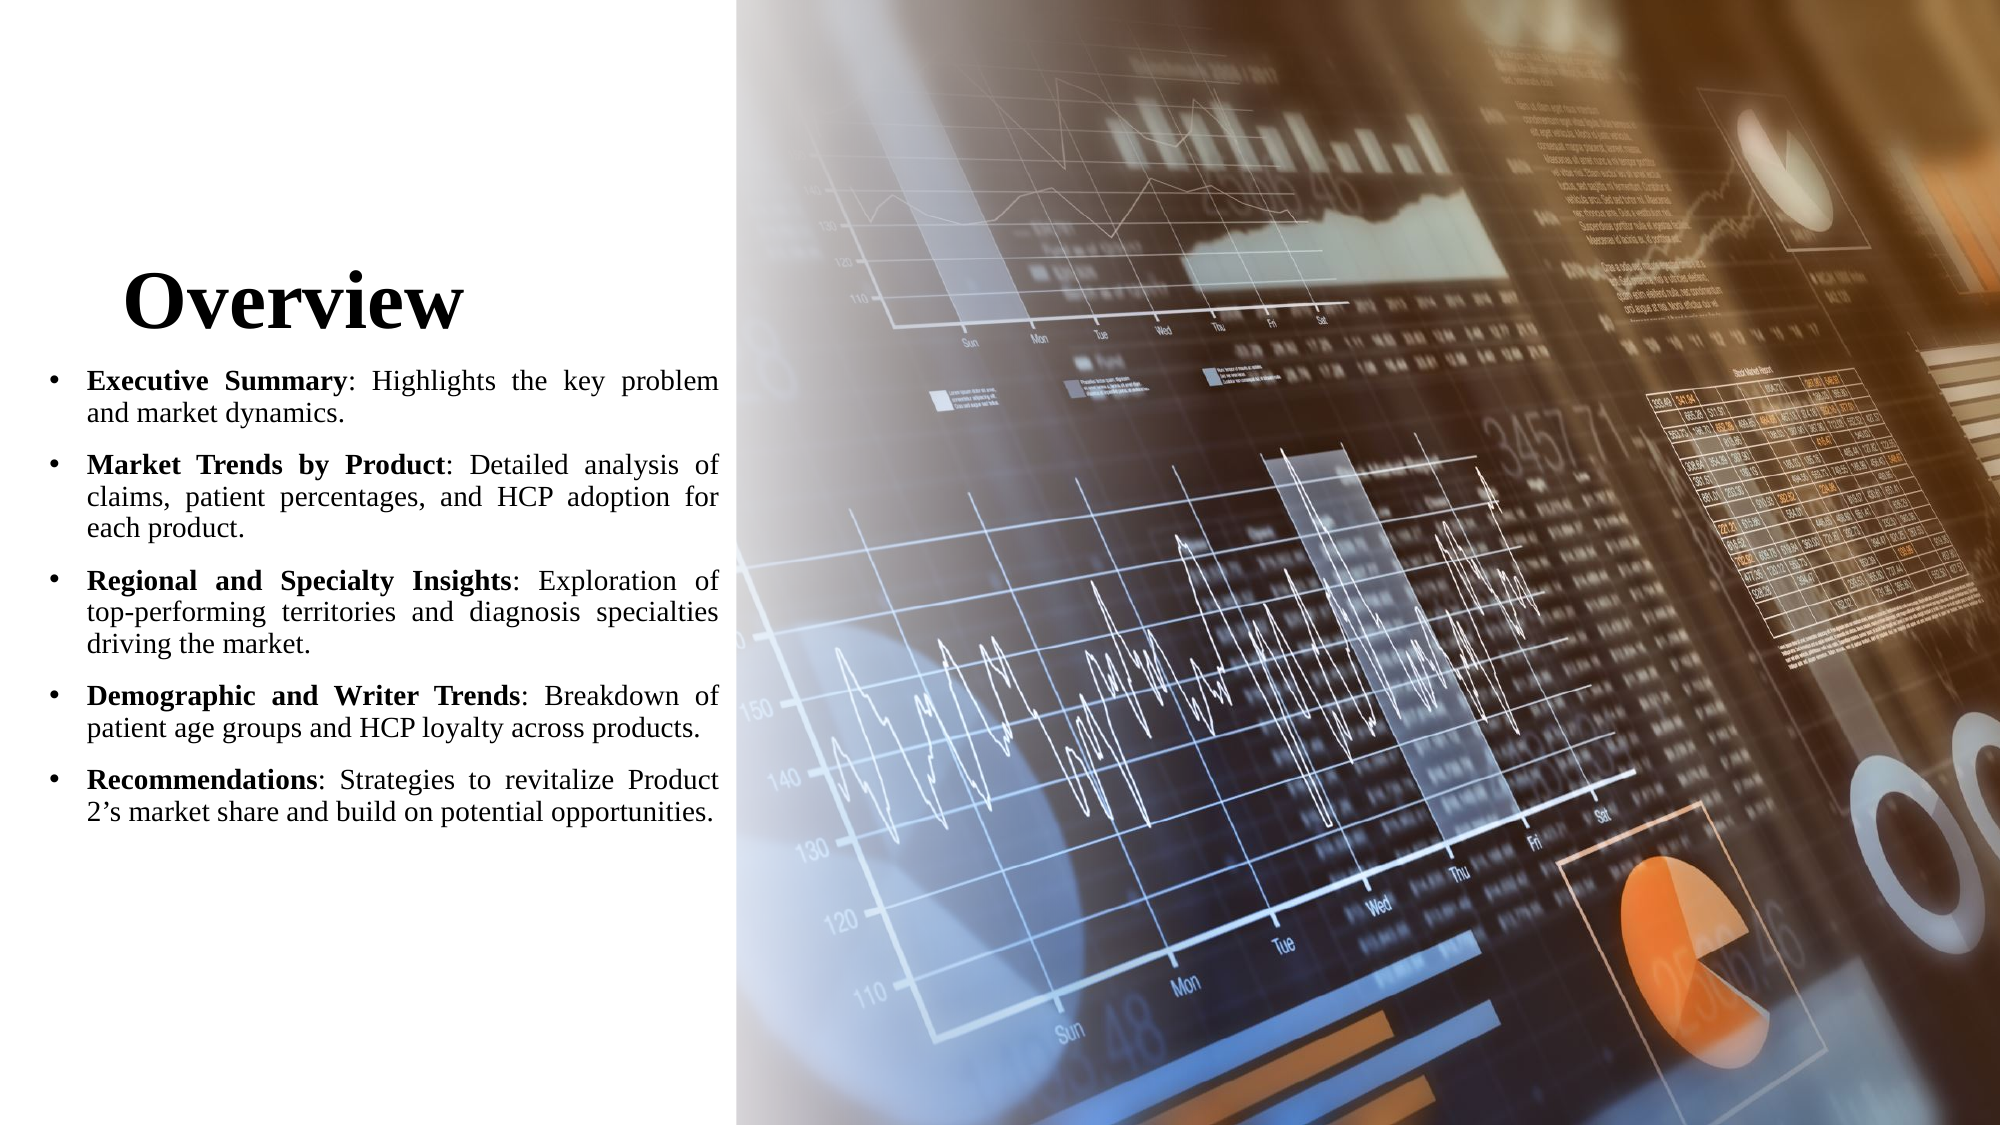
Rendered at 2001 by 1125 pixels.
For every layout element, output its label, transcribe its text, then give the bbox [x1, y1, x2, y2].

list Executive Summary: Highlights the key problem and market dynamics. Market Trends by Product: Detailed analysis of claims, patient percentages, and HCP adoption for each product. Regional and Specialty Insights: Exploration of top-performing territories and diagnosis specialties driving the market. Demographic and Writer Trends: Breakdown of patient age groups and HCP loyalty across products. Recommendations: Strategies to revitalize Product 2’s market share and build on potential opportunities. [34, 302, 735, 917]
title Overview [107, 146, 735, 302]
picture [735, 0, 2000, 1125]
text_box [0, 0, 735, 1125]
